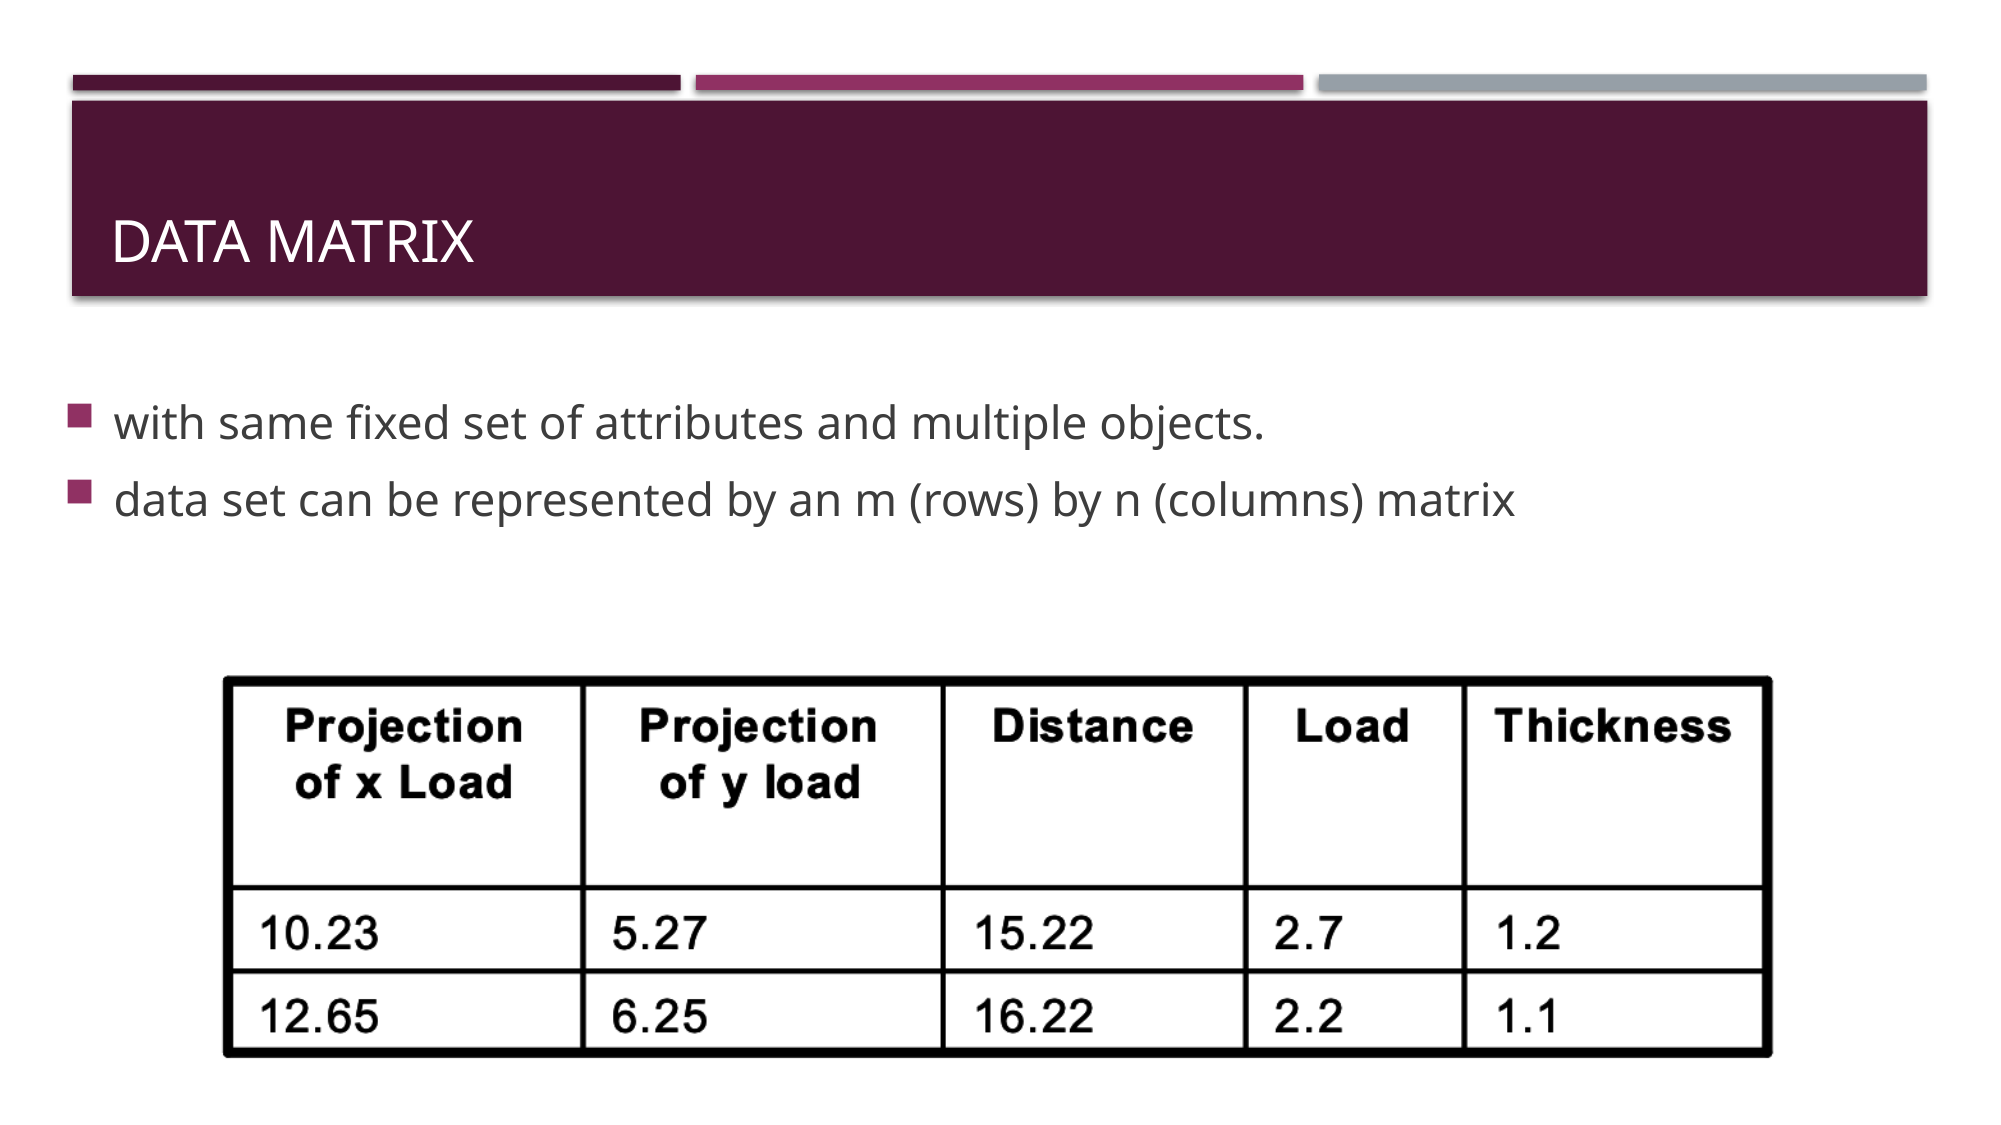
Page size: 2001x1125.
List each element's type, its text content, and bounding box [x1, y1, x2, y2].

title Data Matrix [95, 115, 1905, 282]
picture [180, 636, 1790, 1086]
list with same fixed set of attributes and multiple objects. data set can be represented by an m (rows) by n (columns) matrix [48, 338, 1858, 581]
